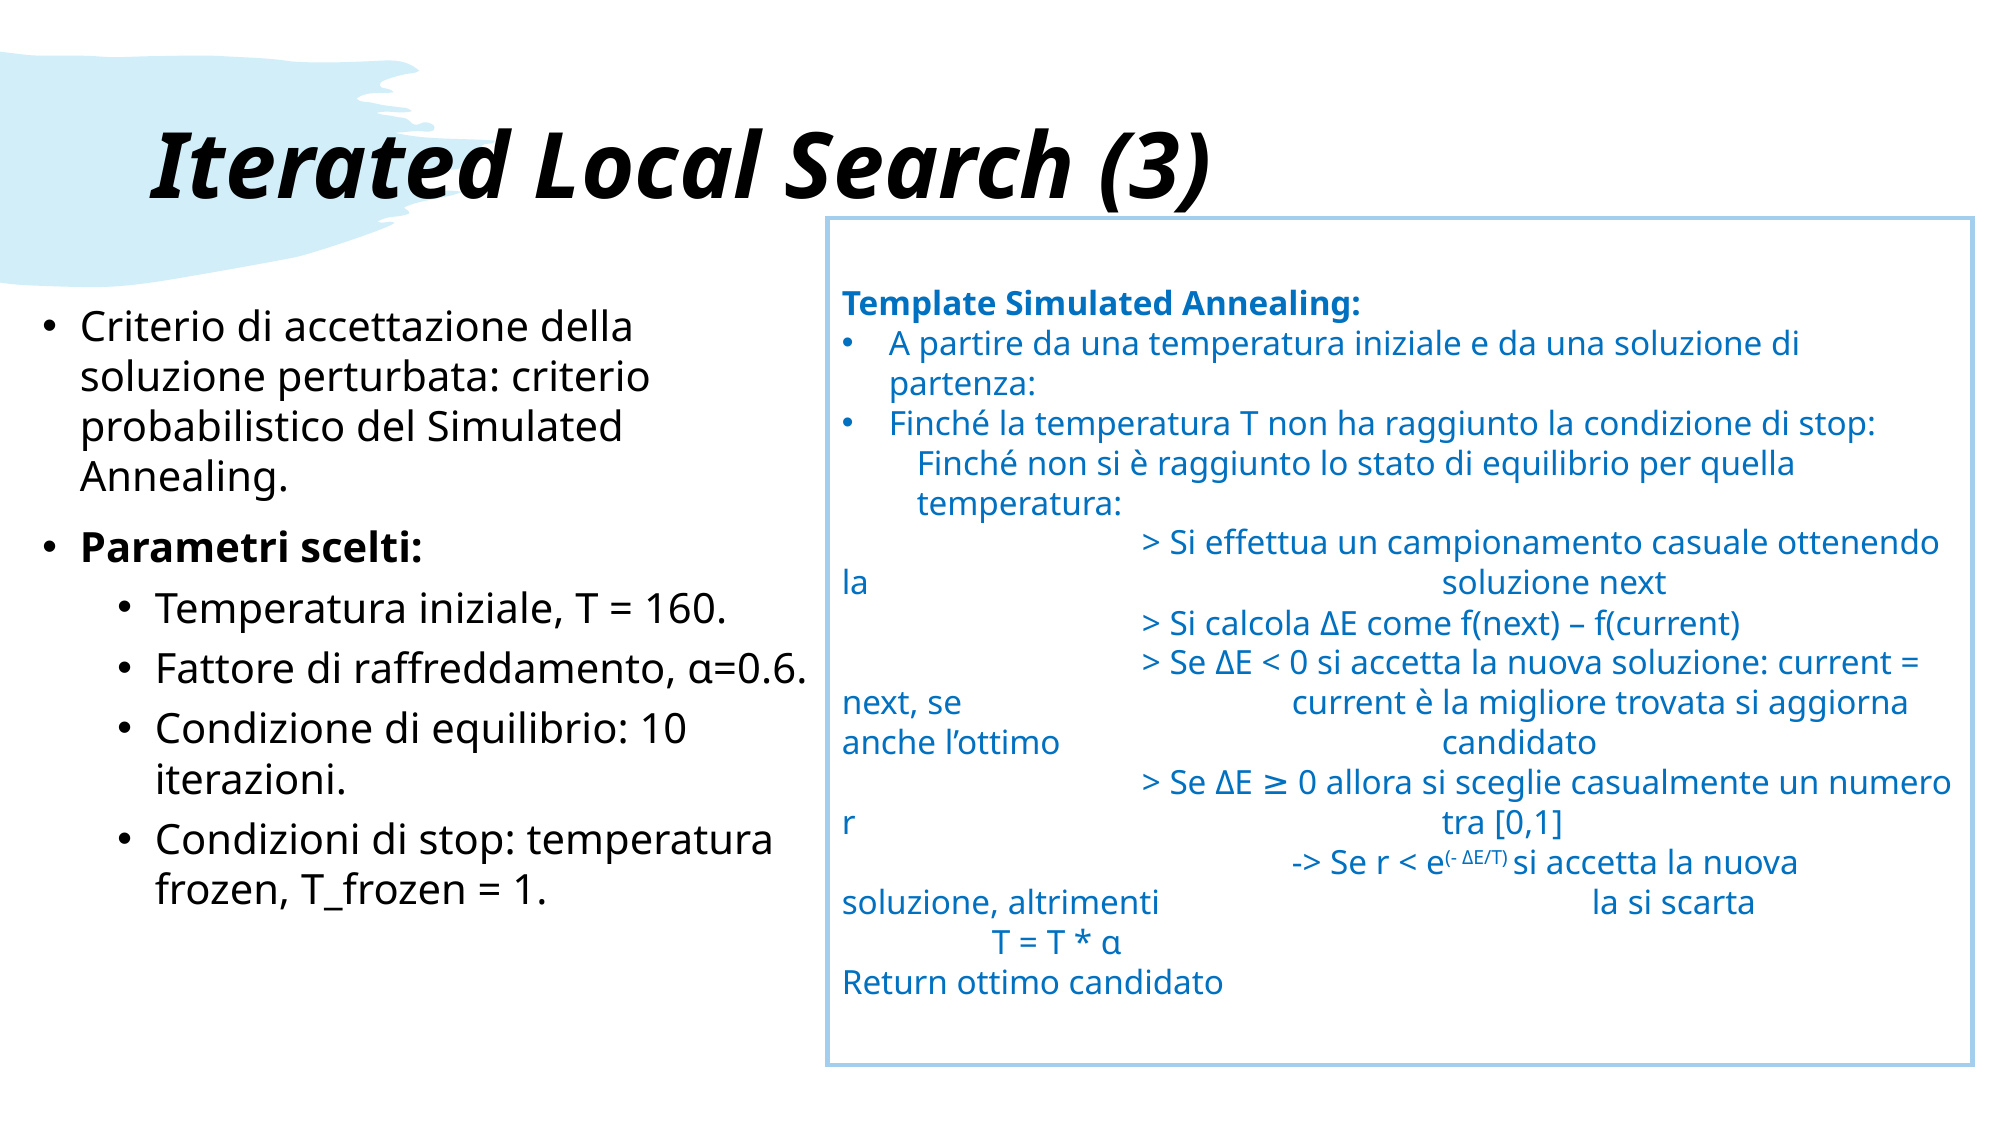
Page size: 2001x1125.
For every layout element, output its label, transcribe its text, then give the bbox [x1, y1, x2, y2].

title Iterated Local Search (3) [137, 59, 1863, 278]
list Criterio di accettazione della soluzione perturbata: criterio probabilistico del Simulated Annealing. Parametri scelti: Temperatura iniziale, T = 160. Fattore di raffreddamento, ɑ=0.6. Condizione di equilibrio: 10 iterazioni. Condizioni di stop: temperatura frozen, T_frozen = 1. [27, 292, 826, 1066]
text_box Template Simulated Annealing: A partire da una temperatura iniziale e da una soluzione di partenza: Finché la temperatura T non ha raggiunto la condizione di stop: Finché non si è raggiunto lo stato di equilibrio per quella temperatura: > Si effettua un campionamento casuale ottenendo la soluzione next > Si calcola ΔE come f(next) – f(current) > Se ΔE < 0 si accetta la nuova soluzione: current = next, se current è la migliore trovata si aggiorna anche l’ottimo candidato > Se ΔE ≥ 0 allora si sceglie casualmente un numero r tra [0,1] -> Se r < e(- ΔE/T) si accetta la nuova soluzione, altrimenti la si scarta T = T * ɑ Return ottimo candidato [826, 217, 1974, 1066]
